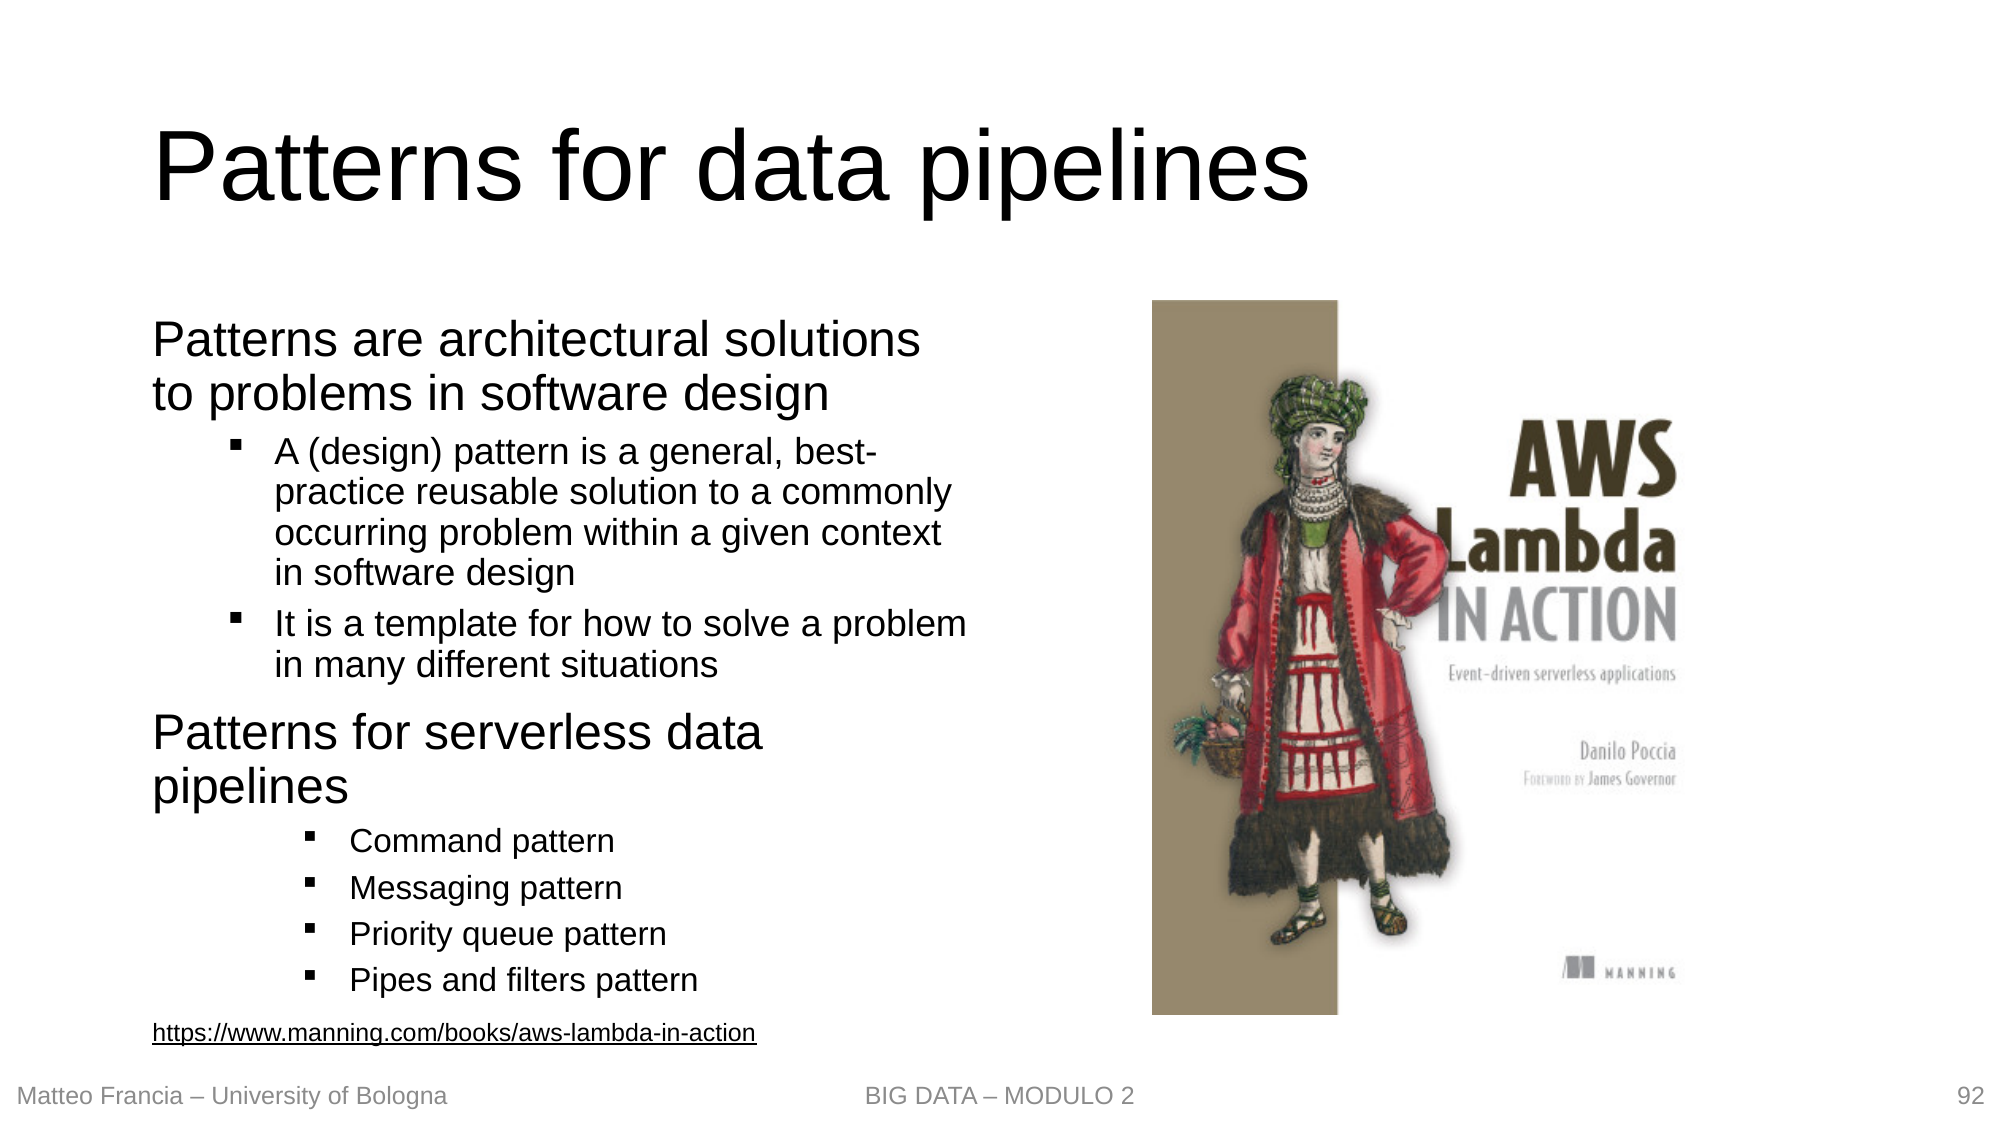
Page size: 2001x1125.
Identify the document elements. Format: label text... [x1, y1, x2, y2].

footer Matteo Francia – University of Bologna [0, 1065, 466, 1125]
title Patterns for data pipelines [137, 59, 1863, 278]
slide_number 92 [1550, 1065, 2000, 1125]
list Patterns are architectural solutions to problems in software design A (design) pattern is a general, best-practice reusable solution to a commonly occurring problem within a given context in software design It is a template for how to solve a problem in many different situations Patterns for serverless data pipelines Command pattern Messaging pattern Priority queue pattern Pipes and filters pattern [137, 299, 988, 1003]
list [1152, 300, 1723, 1015]
list https://www.manning.com/books/aws-lambda-in-action [137, 1003, 1863, 1064]
